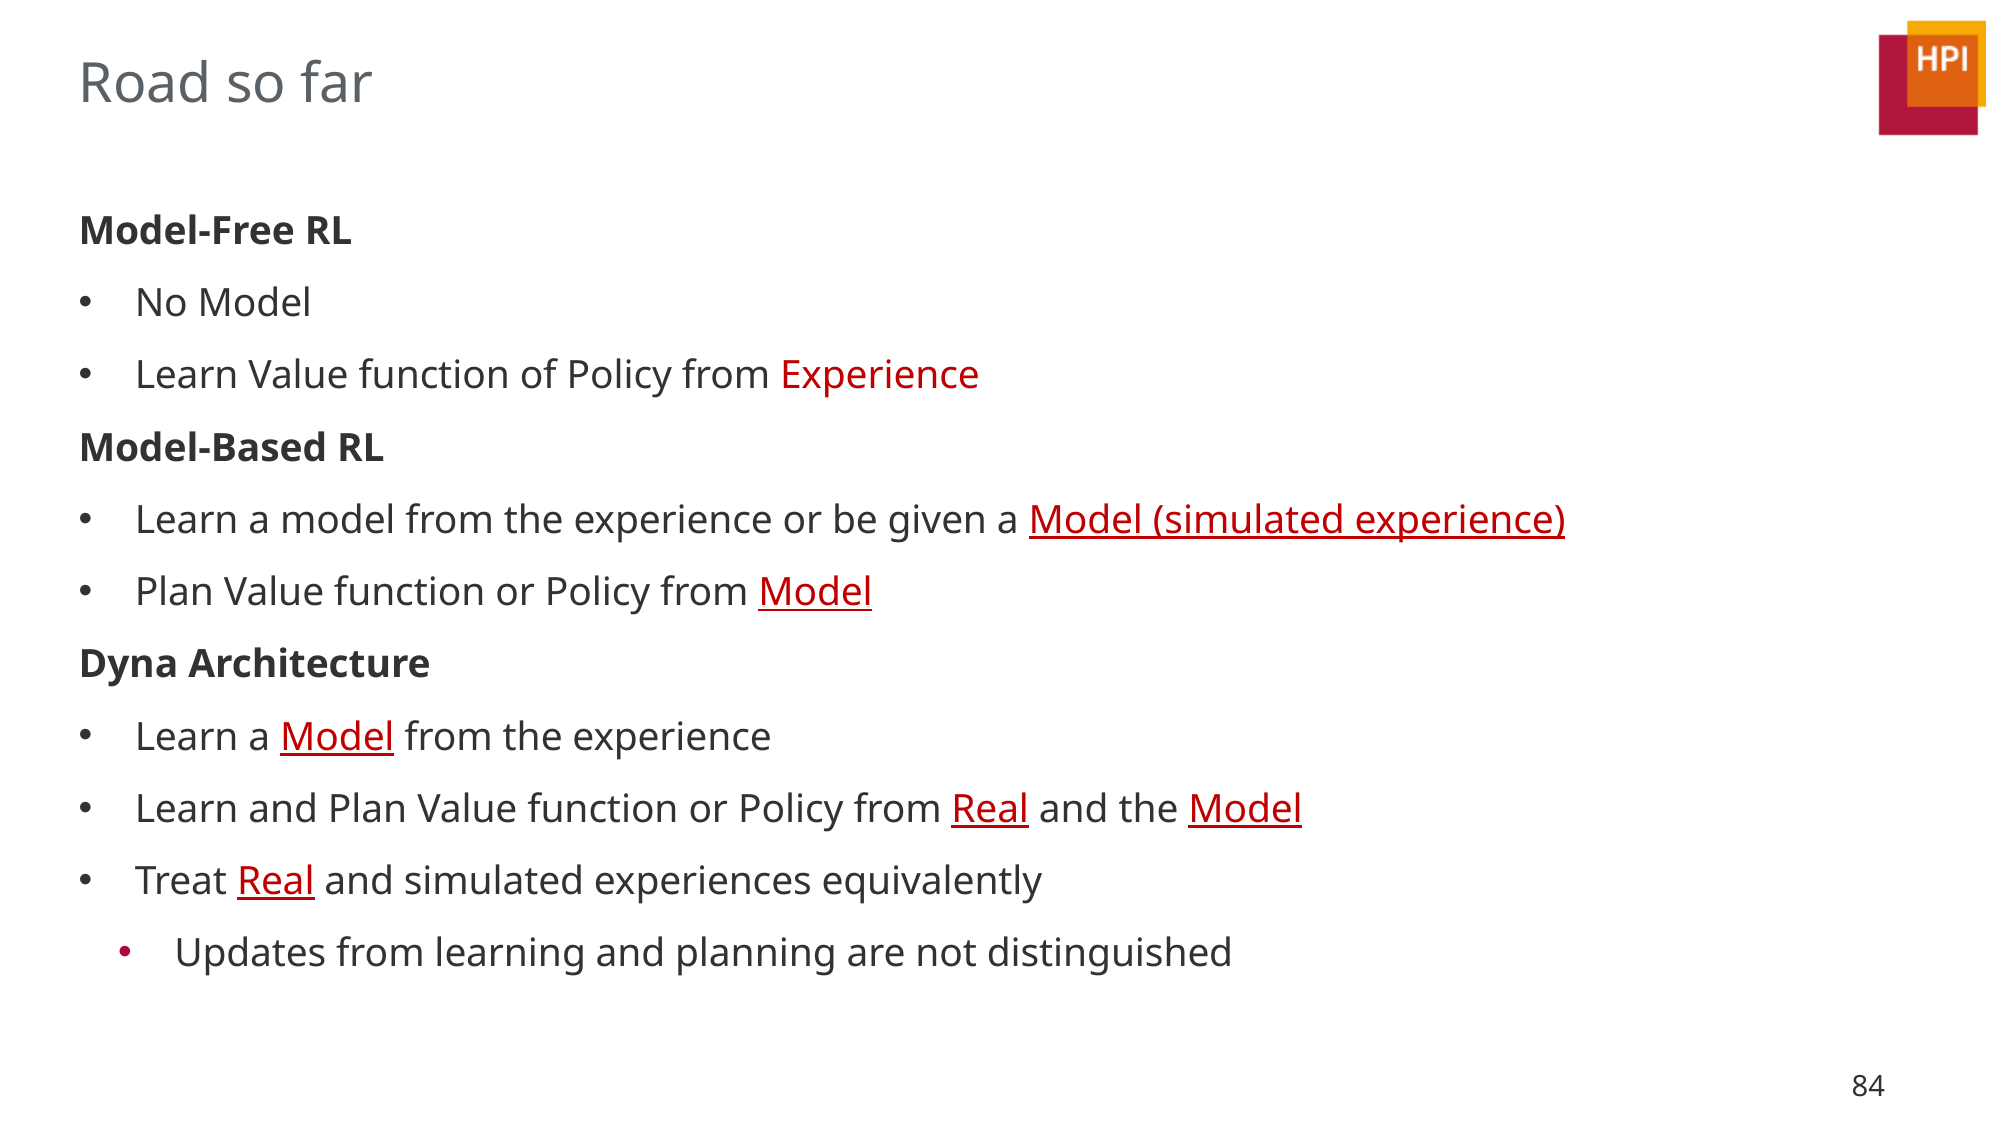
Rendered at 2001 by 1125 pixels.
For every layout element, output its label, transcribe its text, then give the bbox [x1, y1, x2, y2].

text_box Model-Free RL No Model Learn Value function of Policy from Experience Model-Based RL Learn a model from the experience or be given a Model (simulated experience) Plan Value function or Policy from Model Dyna Architecture Learn a Model from the experience Learn and Plan Value function or Policy from Real and the Model Treat Real and simulated experiences equivalently Updates from learning and planning are not distinguished [78, 196, 1837, 1049]
picture [1873, 18, 1986, 140]
slide_number 84 [1834, 1064, 1961, 1107]
title Road so far [78, 23, 1583, 115]
